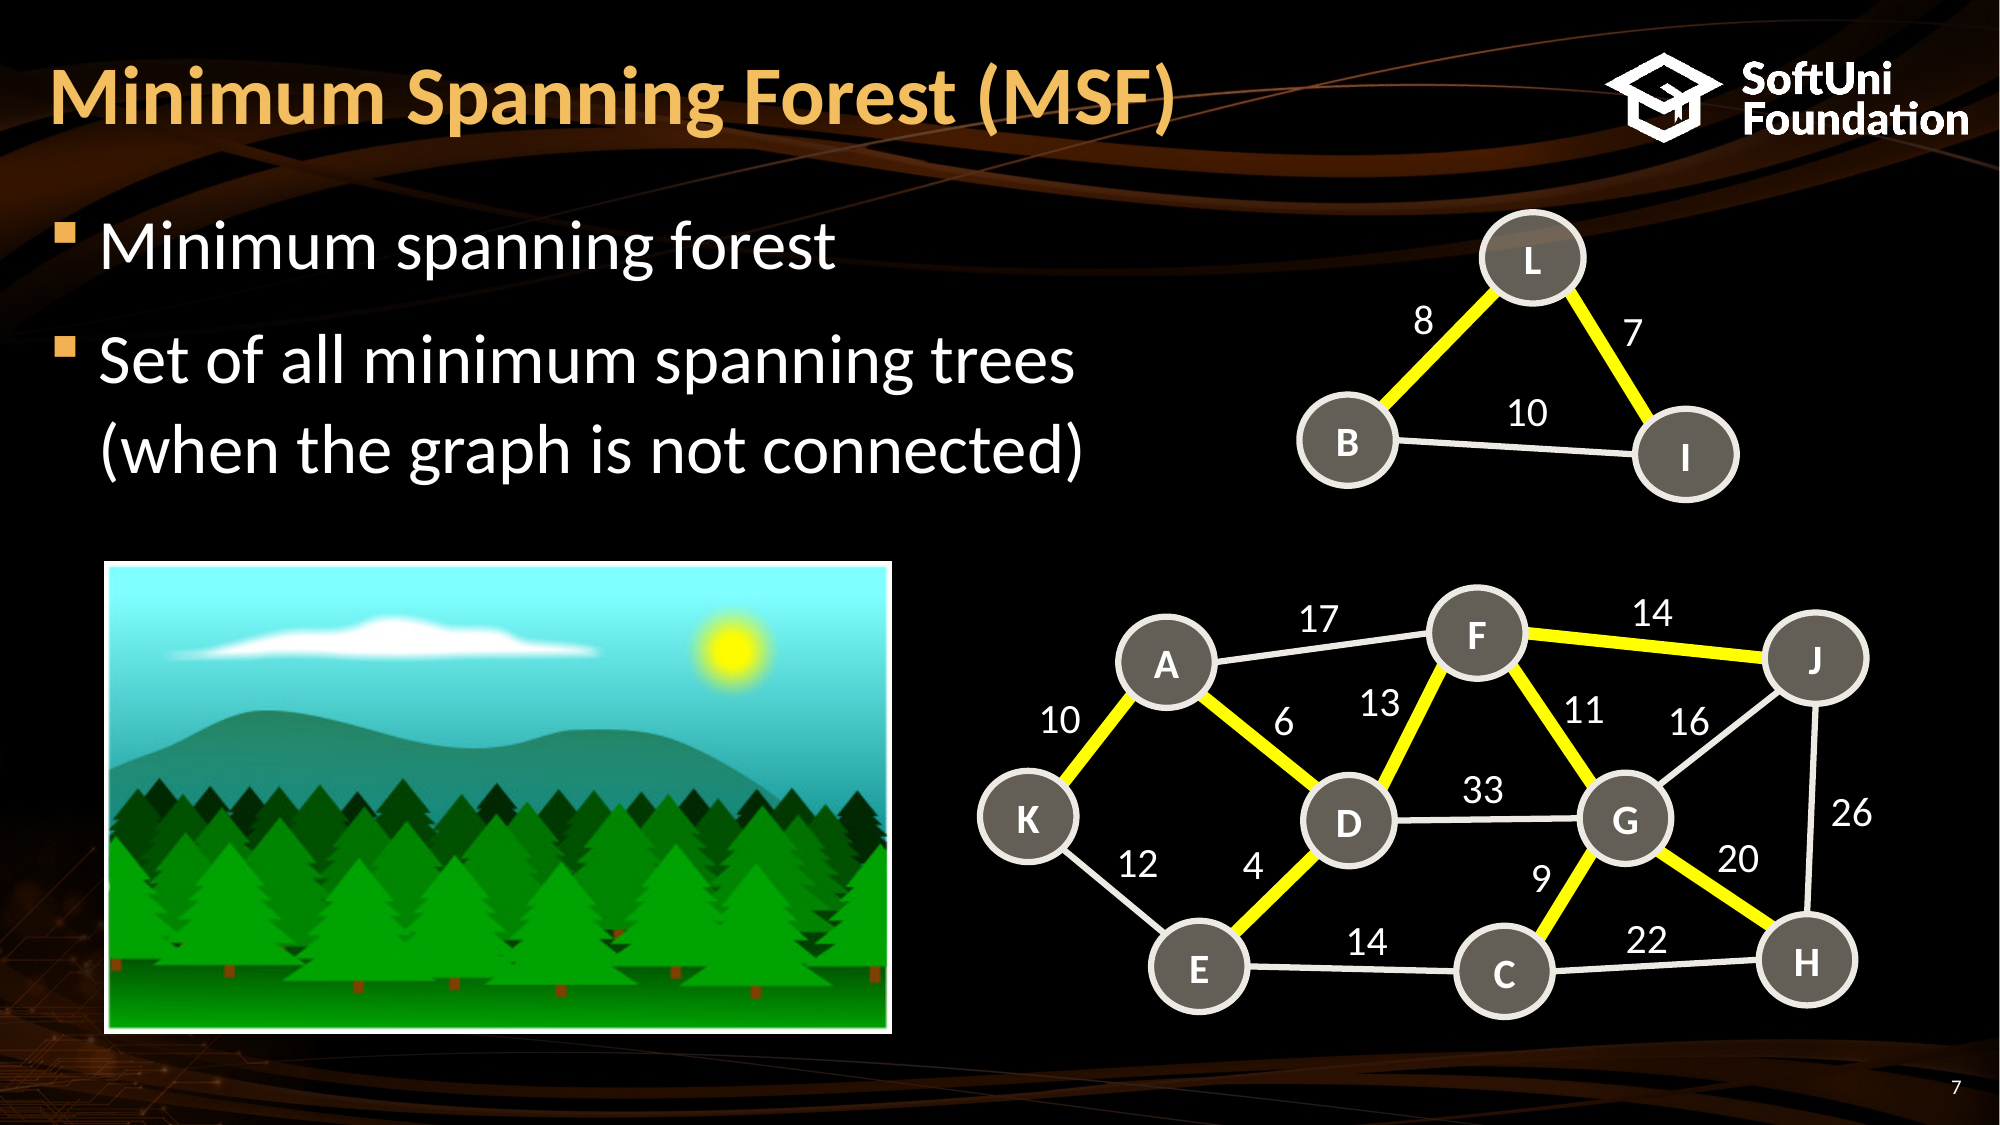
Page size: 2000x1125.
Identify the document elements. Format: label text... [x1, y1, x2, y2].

picture [0, 0, 2000, 1125]
table_cell 10 [85, 543, 908, 1050]
title Minimum Spanning Forest (MSF) [30, 6, 1602, 189]
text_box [979, 212, 1889, 1017]
list Minimum spanning forest Set of all minimum spanning trees (when the graph is not connected) [31, 188, 1968, 1103]
